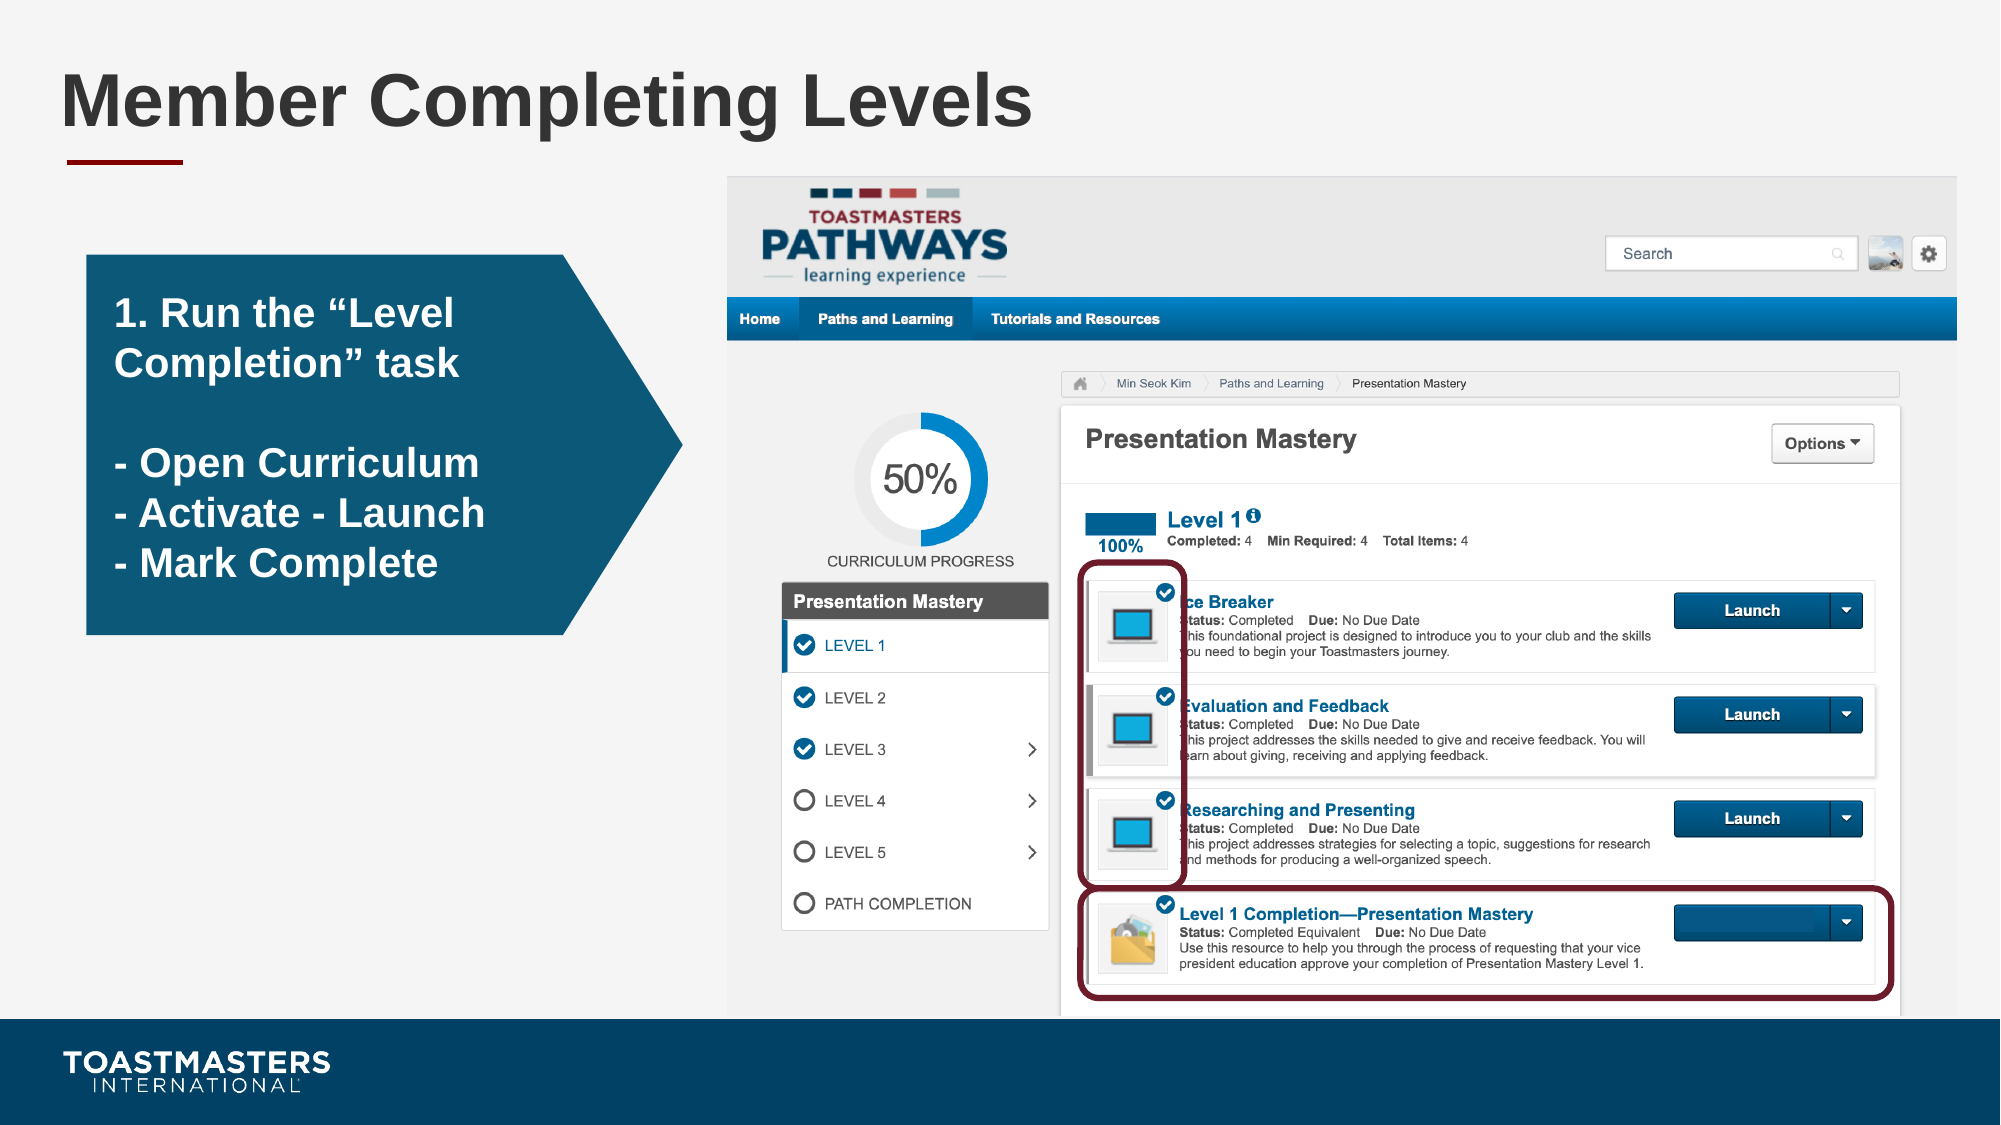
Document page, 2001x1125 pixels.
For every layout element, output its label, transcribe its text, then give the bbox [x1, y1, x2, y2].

picture [51, 1036, 343, 1103]
title Member Completing Levels [45, 48, 1957, 155]
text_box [727, 176, 1957, 1017]
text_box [86, 254, 683, 636]
